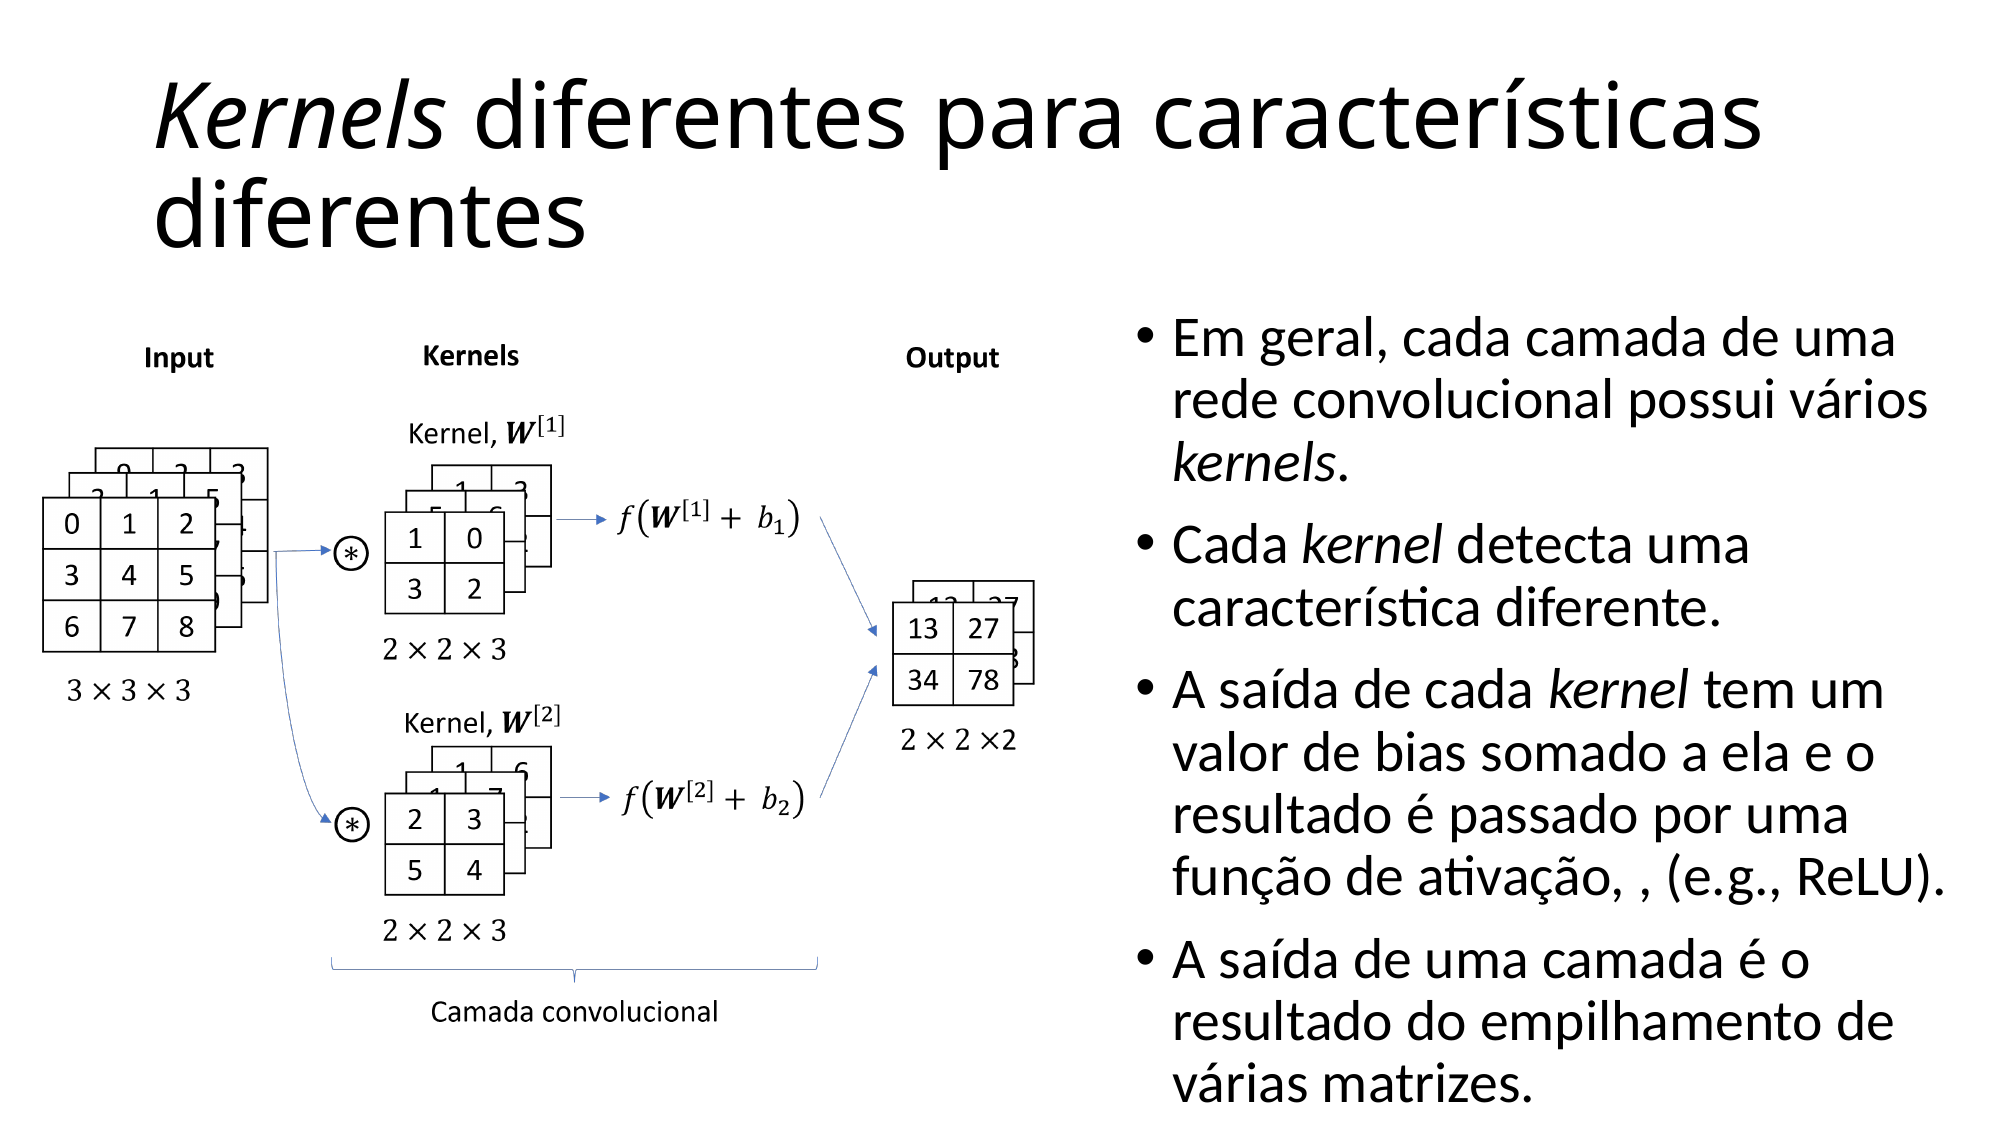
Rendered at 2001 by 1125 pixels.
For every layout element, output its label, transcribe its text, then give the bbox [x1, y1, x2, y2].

title Kernels diferentes para características diferentes [137, 59, 1863, 278]
picture [42, 326, 1036, 1049]
